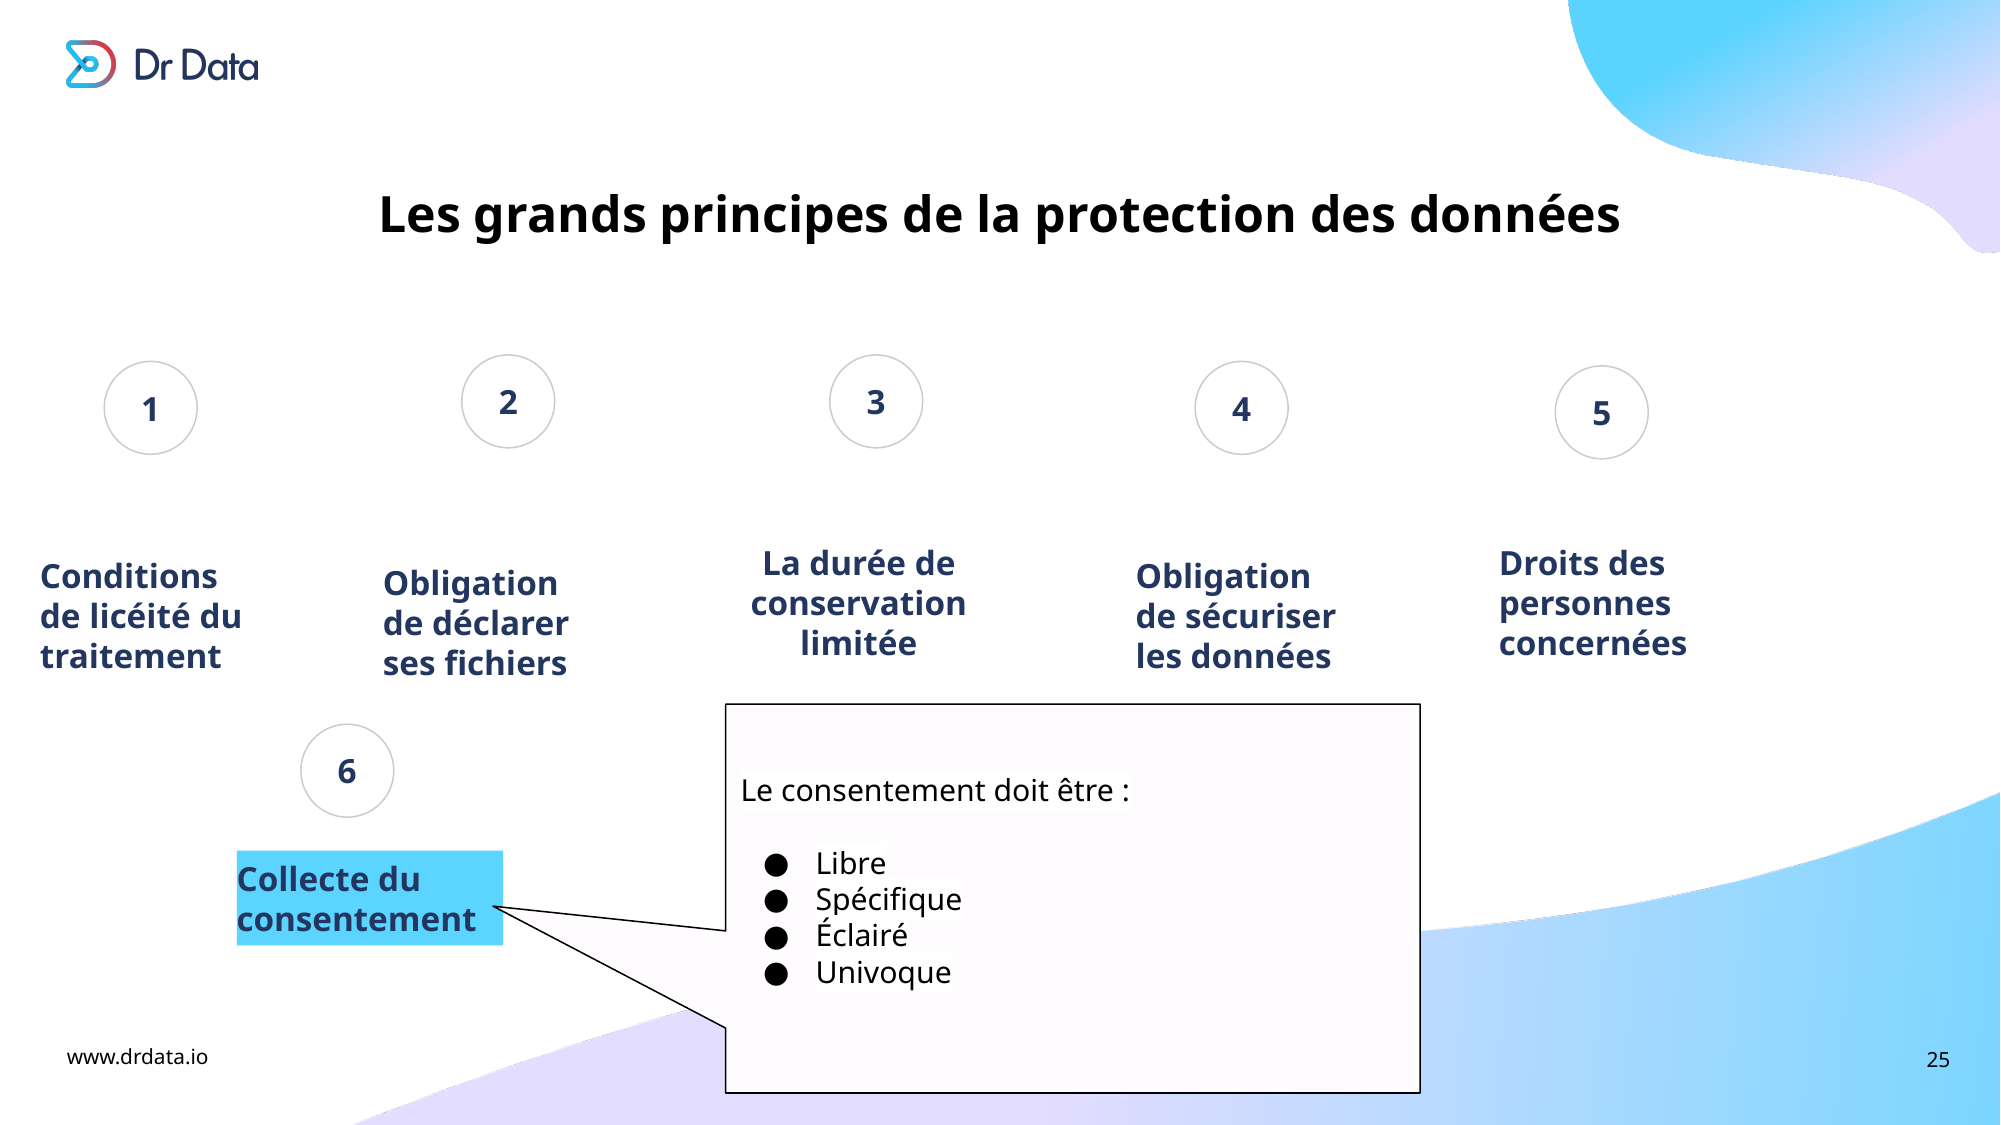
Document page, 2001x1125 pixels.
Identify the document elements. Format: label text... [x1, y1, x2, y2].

picture [0, 0, 2000, 1125]
text_box Collecte du consentement [236, 850, 504, 946]
text_box Droits des personnes concernées [1498, 534, 1719, 670]
text_box Le consentement doit être : Libre Spécifique Éclairé Univoque [493, 704, 1421, 1093]
text_box 6 [300, 724, 394, 818]
text_box 3 [829, 354, 923, 448]
text_box 2 [461, 354, 555, 448]
text_box 1 [104, 361, 198, 455]
title Les grands principes de la protection des données [282, 162, 1717, 268]
text_box 5 [1555, 365, 1649, 459]
text_box Conditions de licéité du traitement [40, 547, 262, 683]
text_box 4 [1195, 361, 1289, 455]
text_box Obligation de déclarer ses fichiers [382, 554, 605, 690]
text_box Obligation de sécuriser les données [1135, 547, 1356, 683]
text_box La durée de conservation limitée [725, 534, 993, 670]
slide_number ‹#› [1896, 1042, 1981, 1080]
